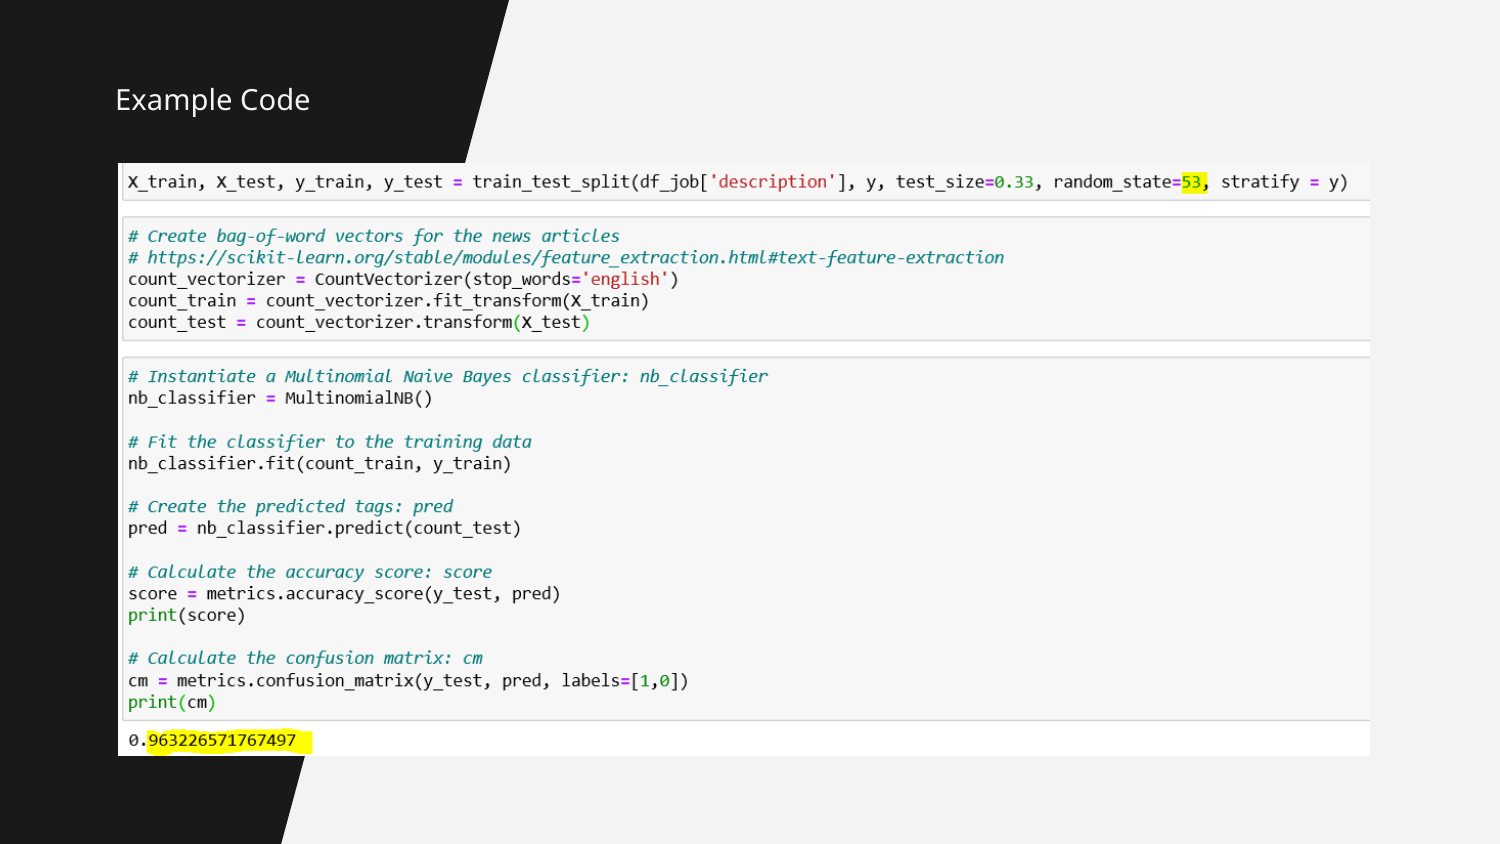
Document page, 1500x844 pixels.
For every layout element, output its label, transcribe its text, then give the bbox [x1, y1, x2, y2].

title Example Code [100, 66, 386, 222]
picture [117, 163, 1370, 756]
